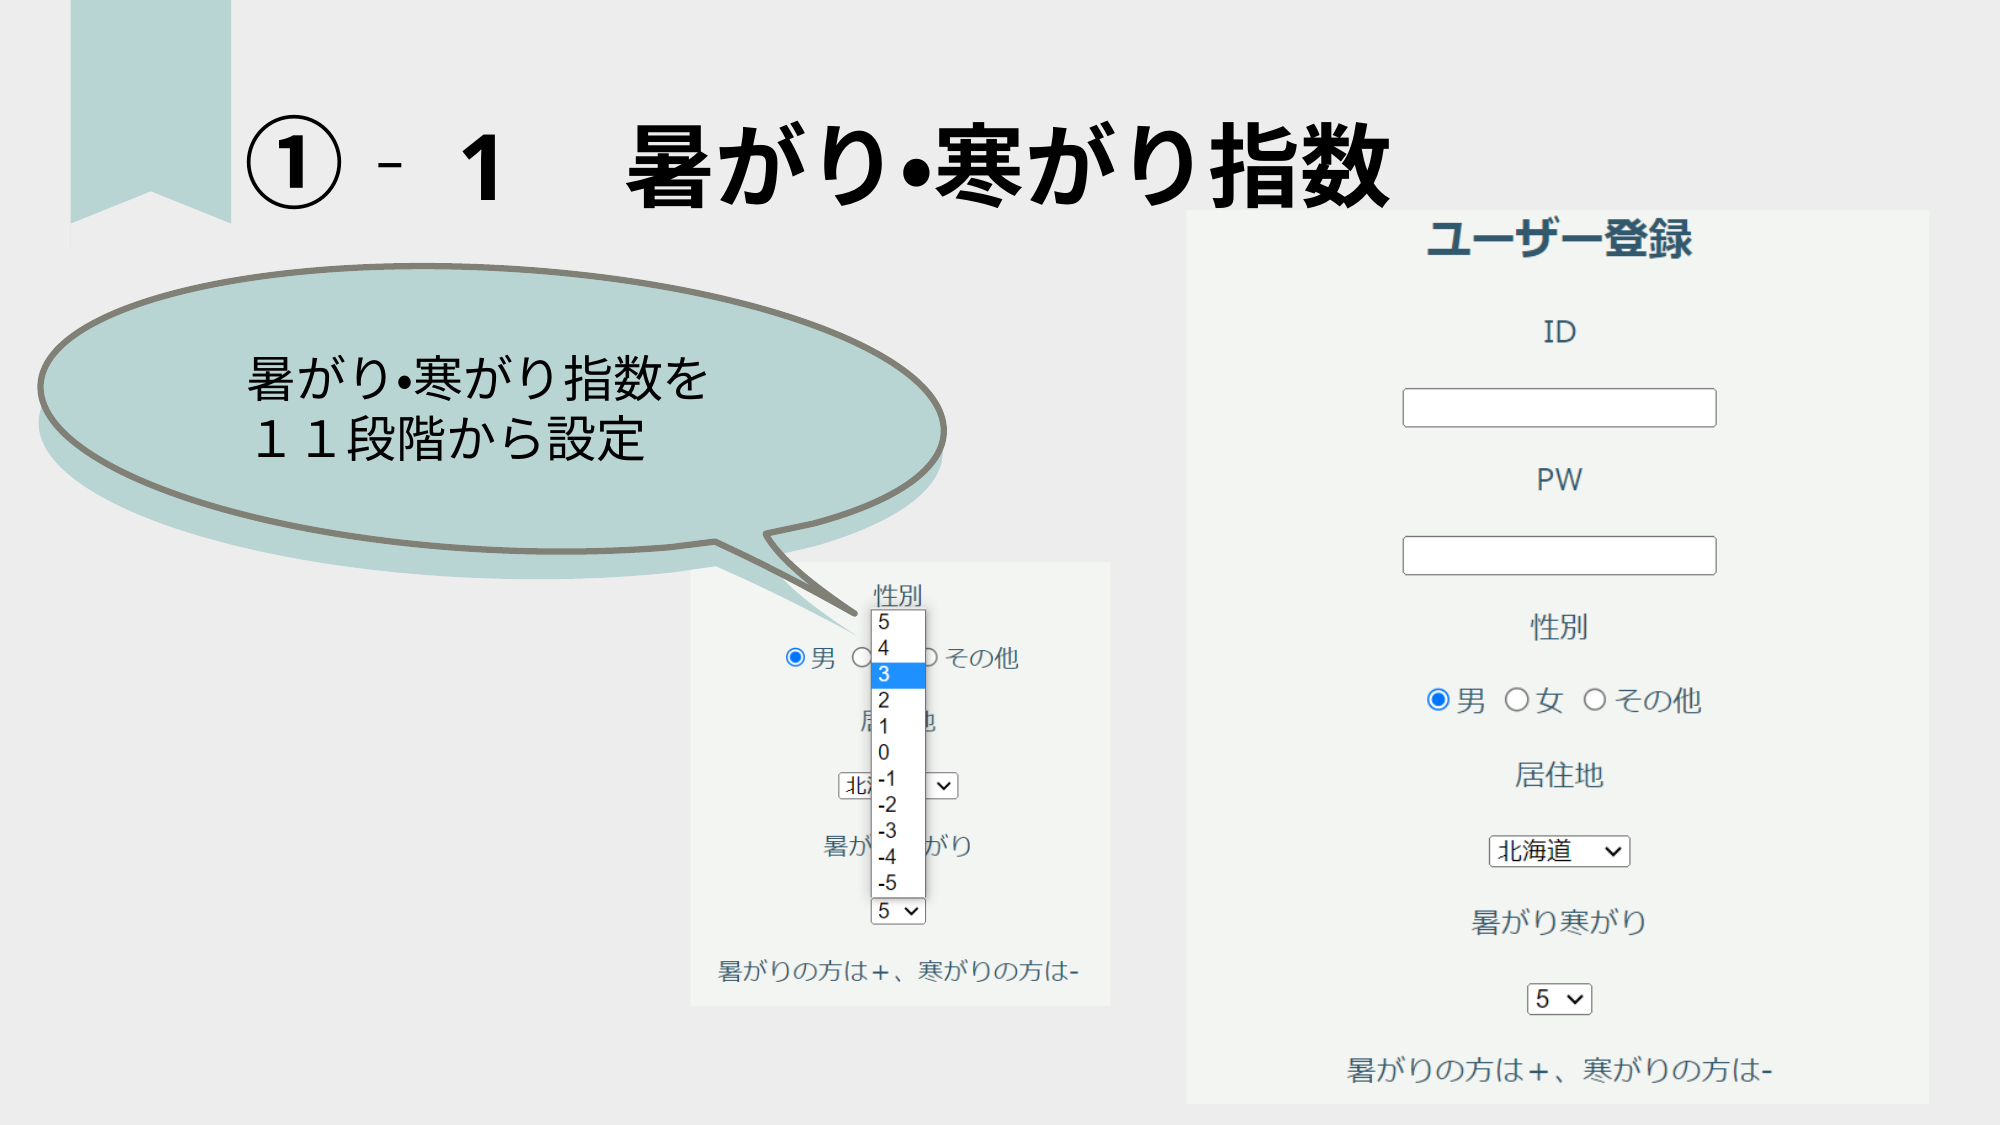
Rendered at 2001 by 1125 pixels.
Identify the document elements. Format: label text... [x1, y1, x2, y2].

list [1186, 210, 1930, 1104]
text_box [767, 444, 943, 554]
text_box [38, 403, 755, 580]
text_box 暑がり・寒がり指数を １１段階から設定 [231, 340, 891, 476]
picture [690, 562, 1111, 1006]
text_box [40, 266, 944, 562]
title ①‐1 暑がり・寒がり指数 [137, 59, 1863, 278]
text_box [70, 0, 232, 250]
